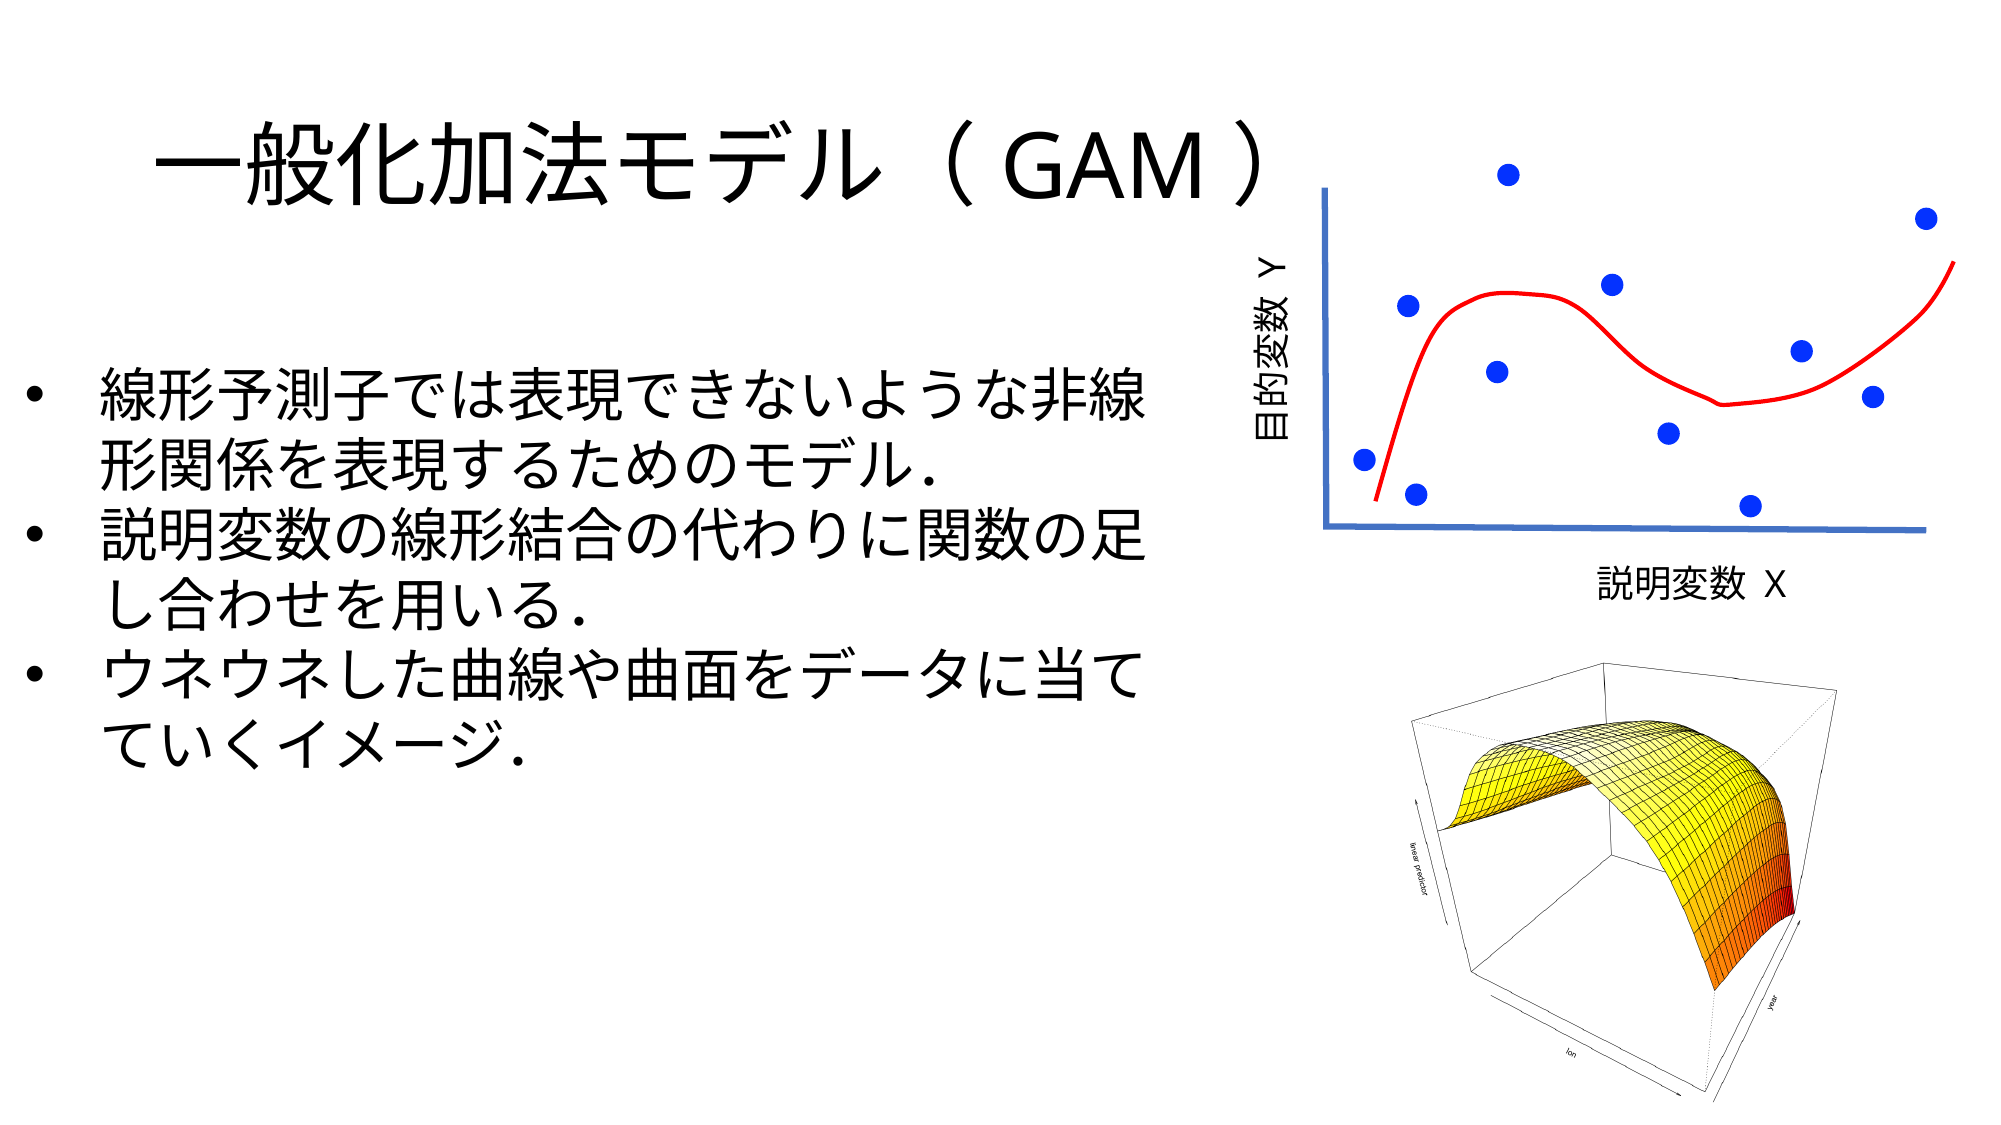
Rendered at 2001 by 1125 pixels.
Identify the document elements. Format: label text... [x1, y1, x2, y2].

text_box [1240, 163, 1954, 621]
title 一般化加法モデル（GAM） [137, 59, 1863, 278]
picture [1308, 621, 1920, 1125]
